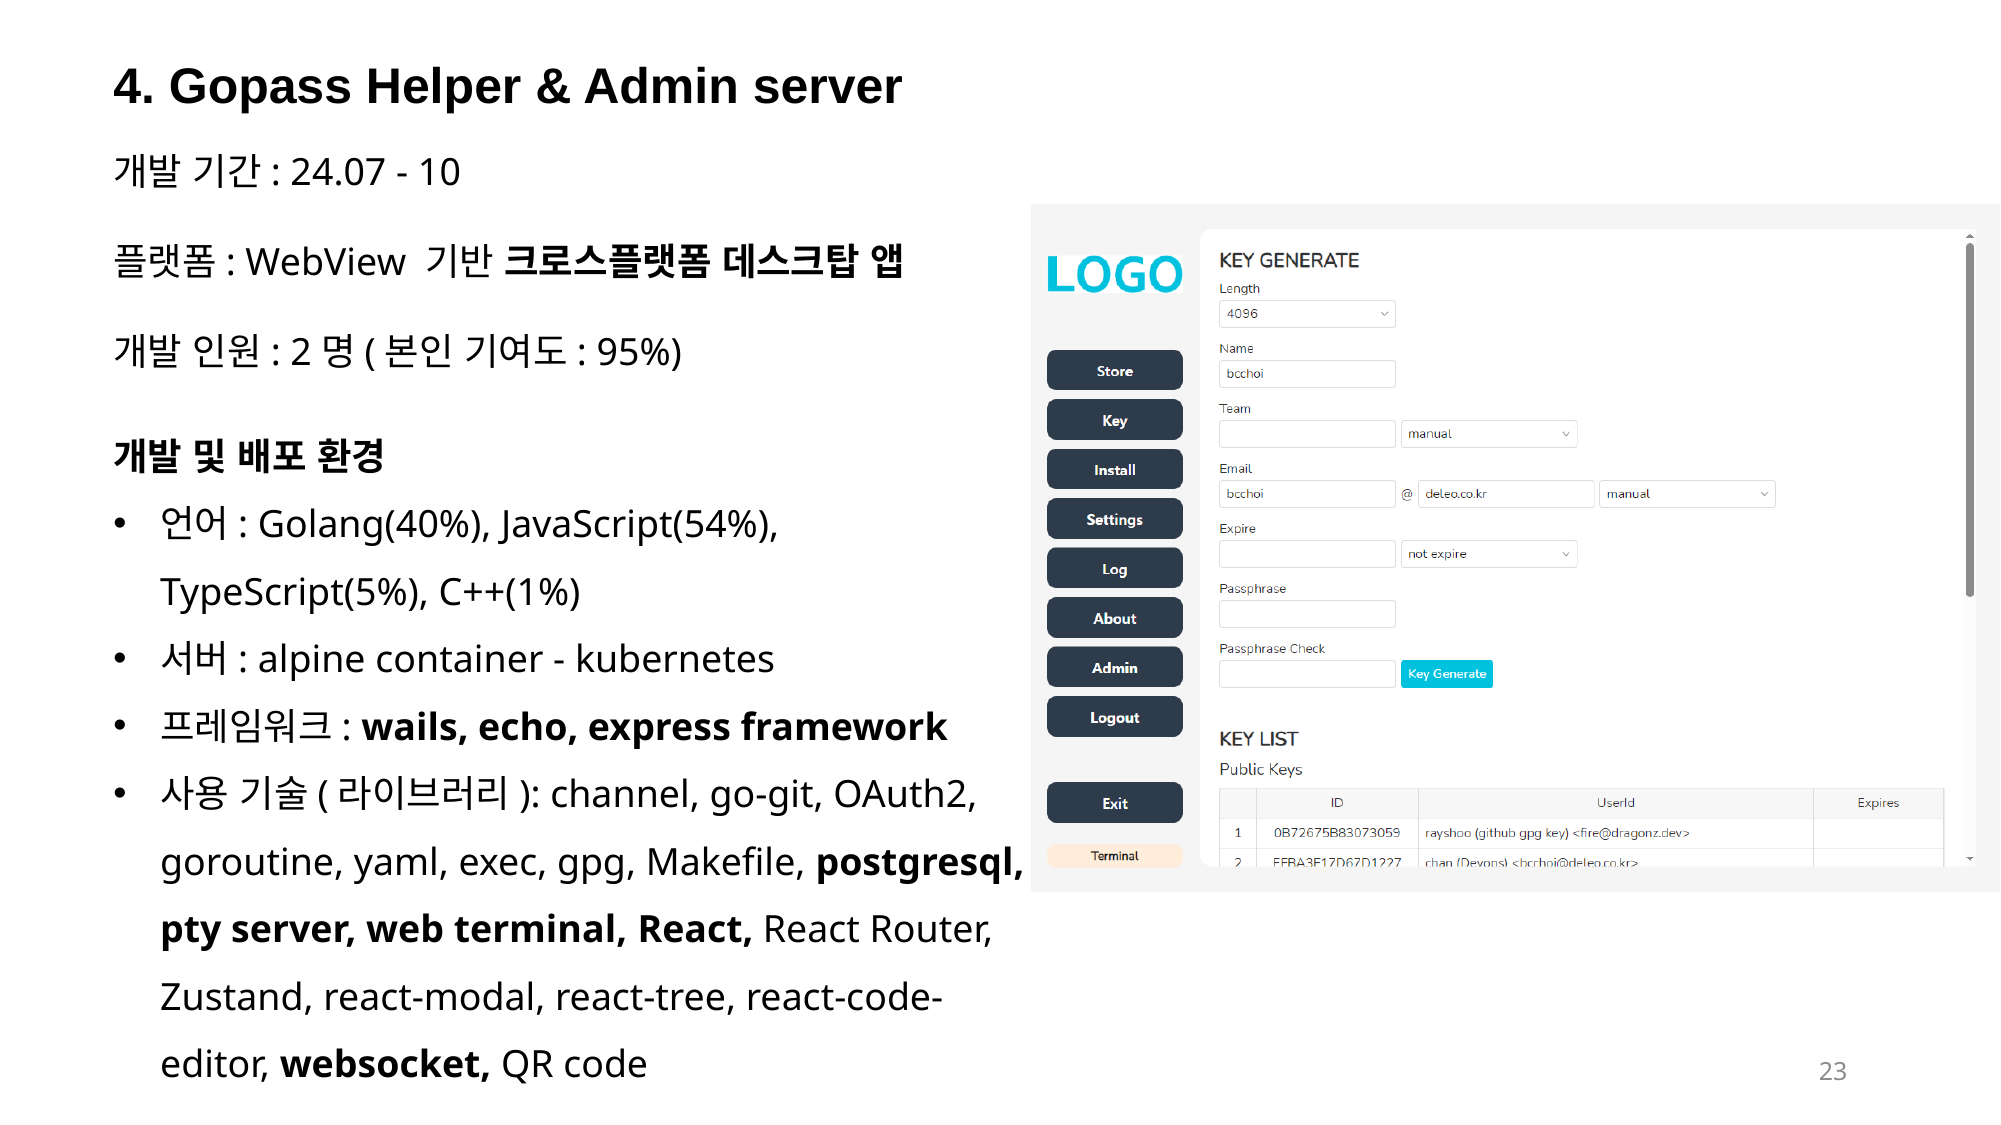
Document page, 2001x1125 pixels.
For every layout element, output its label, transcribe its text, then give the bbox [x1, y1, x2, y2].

slide_number 23 [1412, 1042, 1863, 1103]
picture [1031, 204, 2000, 892]
text_box 개발 기간: 24.07 - 10 플랫폼: WebView 기반 크로스플랫폼 데스크탑 앱 개발 인원: 2명(본인 기여도: 95%) 개발 및 배포 환경 언어: Golang(40%), JavaScript(54%), TypeScript(5%), C++(1%) 서버: alpine container - kubernetes 프레임워크: wails, echo, express framework 사용 기술(라이브러리): channel, go-git, OAuth2, goroutine, yaml, exec, gpg, Makefile, postgresql, pty server, web terminal, React, React Router, Zustand, react-modal, react-tree, react-code-editor, websocket, QR code [98, 140, 1055, 1093]
text_box 4. Gopass Helper & Admin server [98, 45, 1114, 121]
